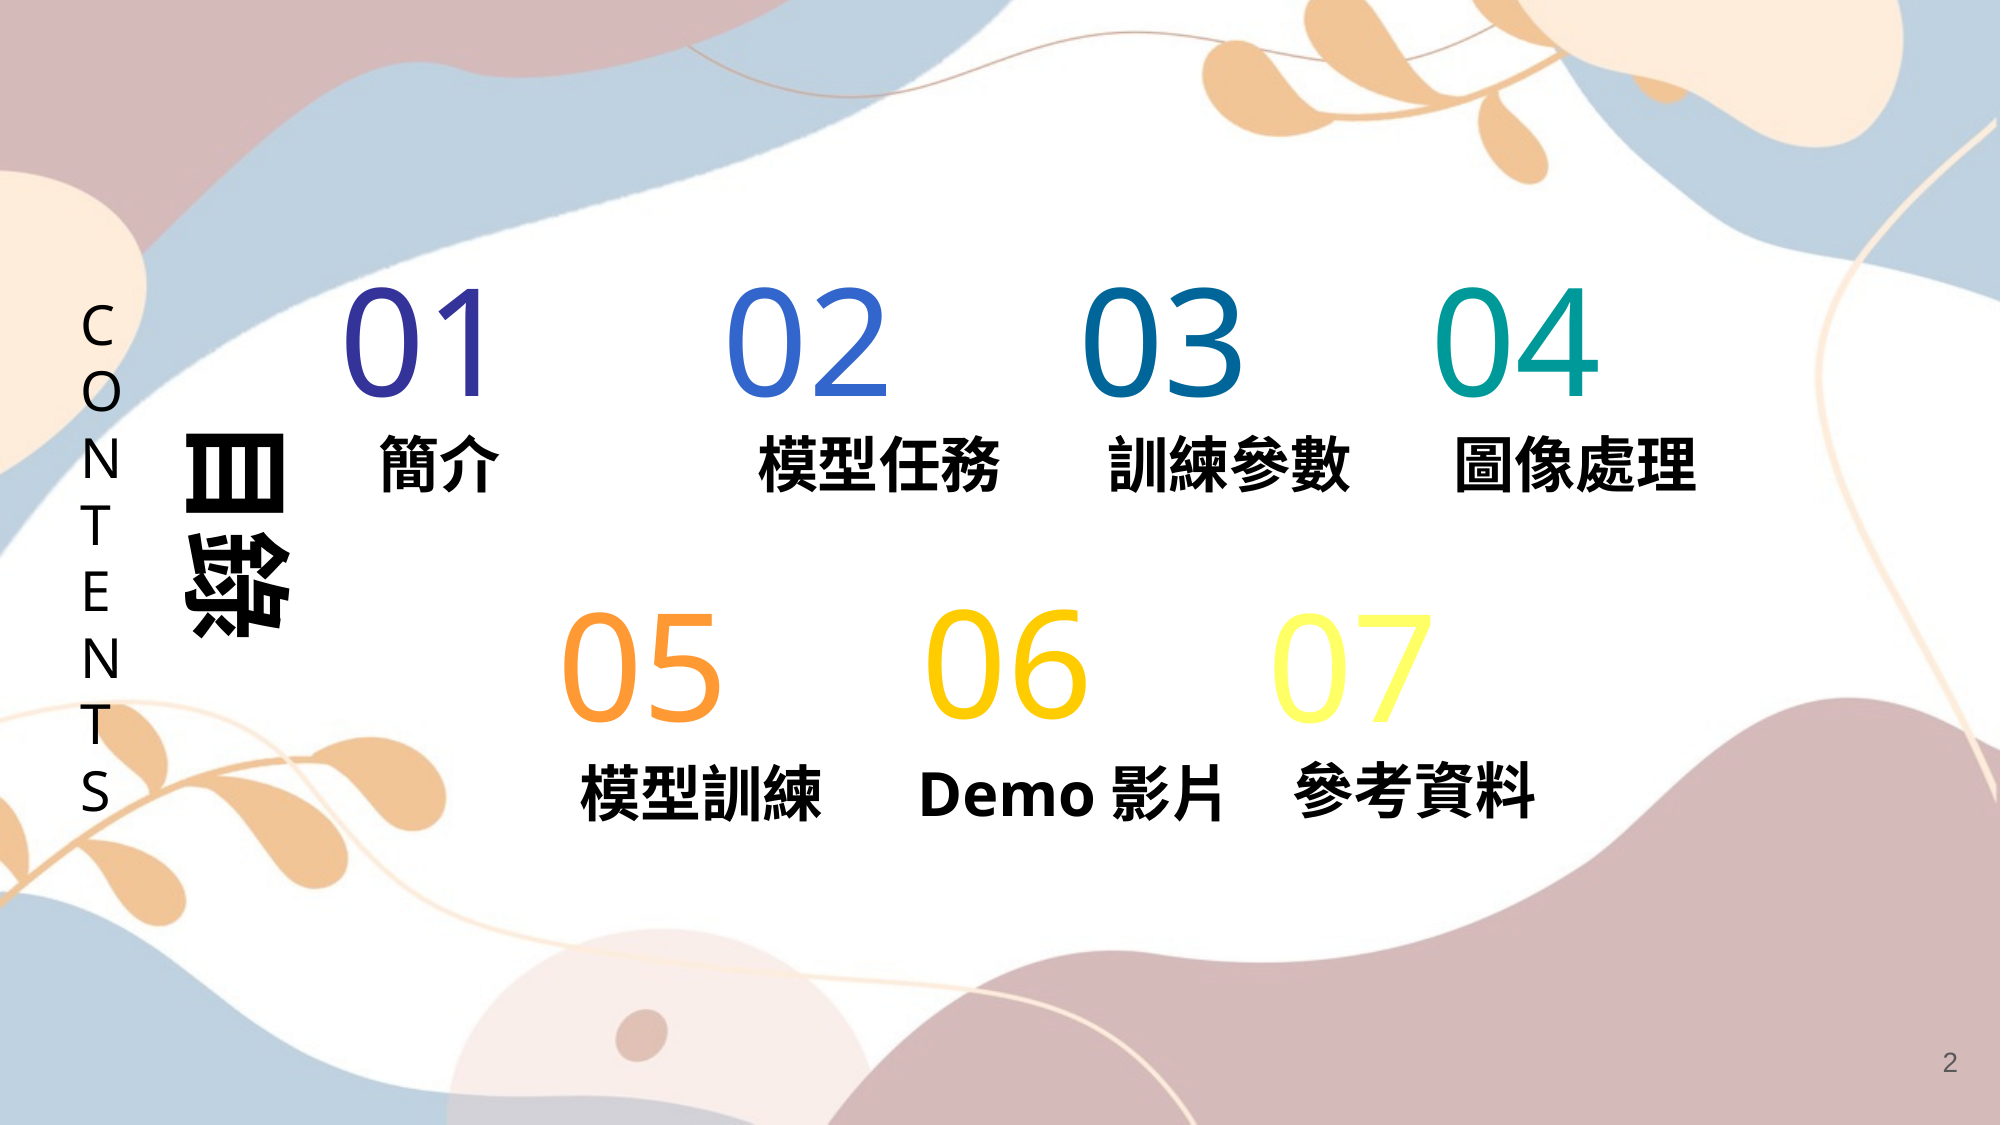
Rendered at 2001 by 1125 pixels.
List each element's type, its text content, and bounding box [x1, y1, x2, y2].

text_box 01 [319, 236, 532, 437]
text_box 05 [536, 561, 749, 761]
slide_number 2 [1853, 1019, 1974, 1106]
text_box 03 [1058, 236, 1270, 437]
text_box 07 [1247, 562, 1459, 763]
text_box 模型訓練 [559, 730, 844, 839]
text_box Demo影片 [897, 730, 1253, 839]
text_box 模型任務 [737, 401, 1039, 510]
text_box 04 [1409, 236, 1622, 437]
text_box 06 [901, 558, 1114, 730]
text_box C O N T E N T S [65, 282, 139, 830]
text_box 圖像處理 [1433, 401, 1722, 510]
text_box 參考資料 [1272, 727, 1557, 836]
text_box 簡介 [358, 401, 521, 510]
text_box 訓練參數 [1086, 401, 1375, 510]
text_box 目錄 [151, 409, 327, 715]
text_box 02 [702, 236, 914, 437]
